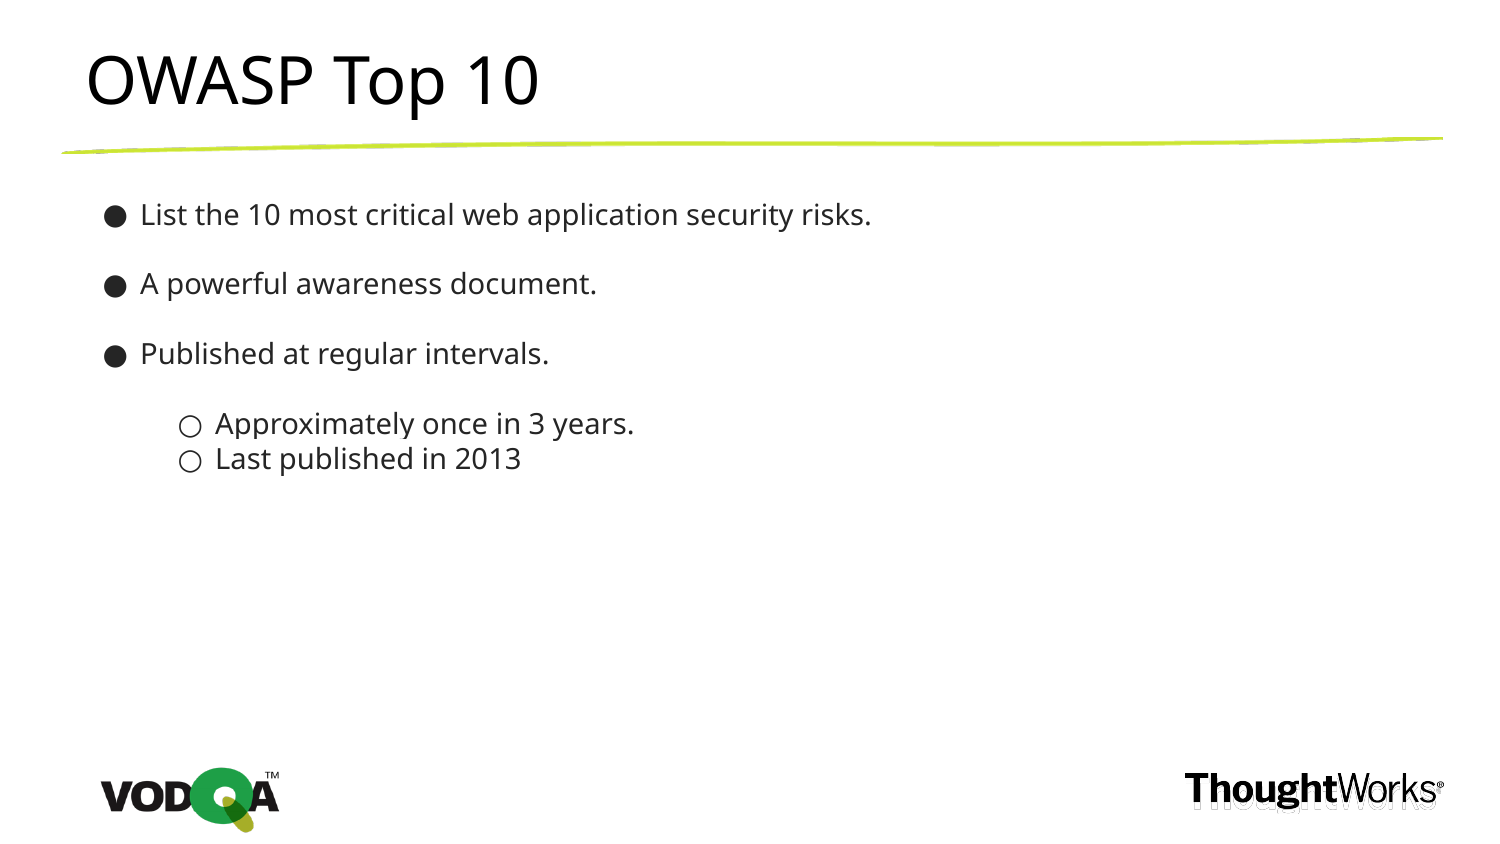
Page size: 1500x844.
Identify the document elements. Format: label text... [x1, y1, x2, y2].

picture [1185, 773, 1444, 814]
text_box OWASP Top 10 [70, 35, 1500, 214]
text_box List the 10 most critical web application security risks. A powerful awareness document. Published at regular intervals. Approximately once in 3 years. Last published in 2013 [50, 107, 1436, 600]
picture [97, 765, 304, 835]
